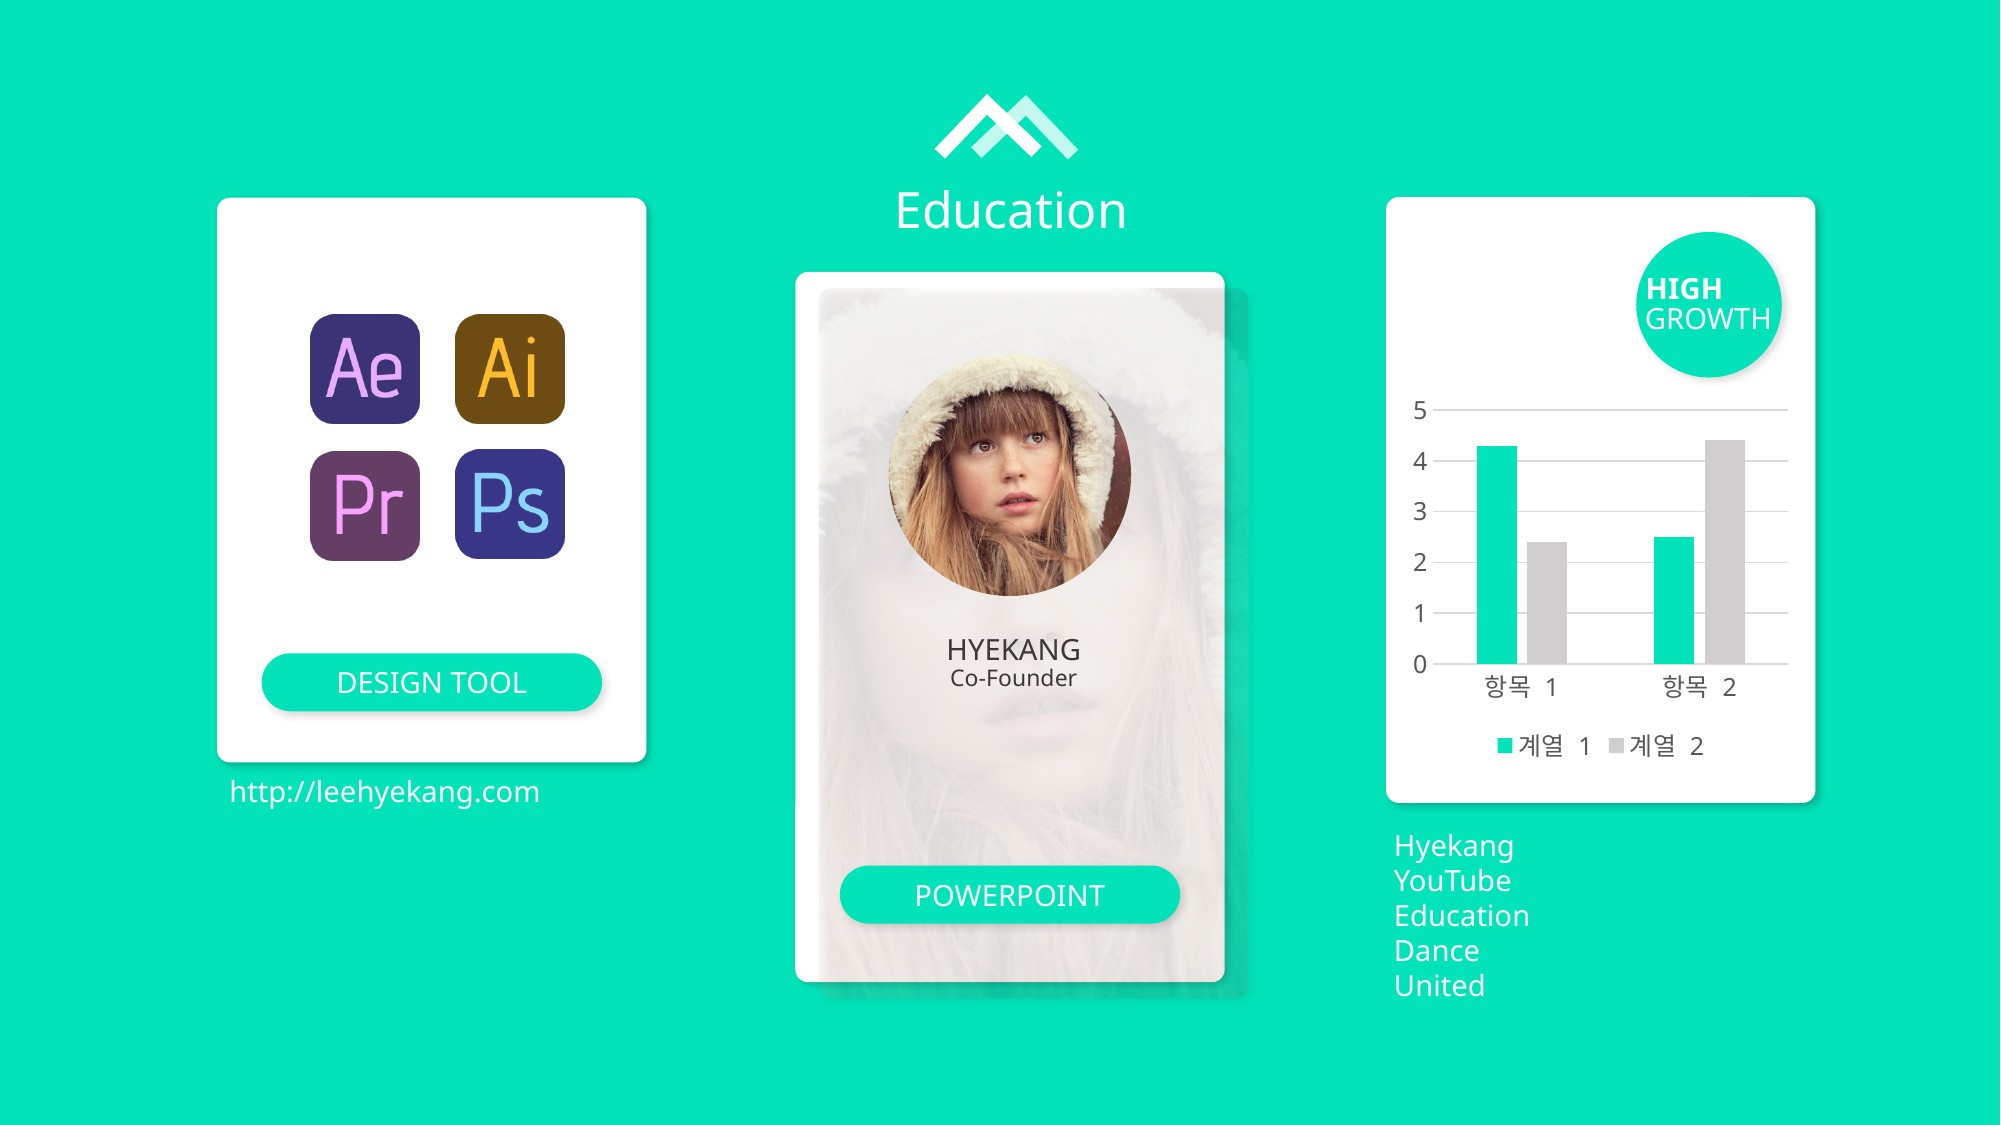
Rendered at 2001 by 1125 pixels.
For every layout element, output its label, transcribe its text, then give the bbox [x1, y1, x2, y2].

text_box [817, 287, 1250, 1000]
text_box http://leehyekang.com [214, 766, 556, 816]
text_box Co-Founder [935, 656, 1093, 699]
text_box HYEKANG [931, 623, 1096, 674]
picture [888, 353, 1132, 596]
chart [1405, 385, 1797, 769]
text_box [1384, 195, 1817, 804]
text_box [794, 270, 1226, 984]
text_box Hyekang YouTube Education Dance United [1379, 820, 1546, 1010]
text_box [1636, 231, 1782, 378]
text_box [969, 93, 1080, 162]
text_box DESIGN TOOL [321, 657, 542, 707]
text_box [839, 865, 1181, 924]
text_box [1007, 124, 1044, 159]
text_box [260, 652, 604, 713]
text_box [310, 314, 565, 561]
text_box [215, 196, 648, 764]
text_box Education [879, 170, 1143, 246]
text_box [933, 92, 1007, 161]
